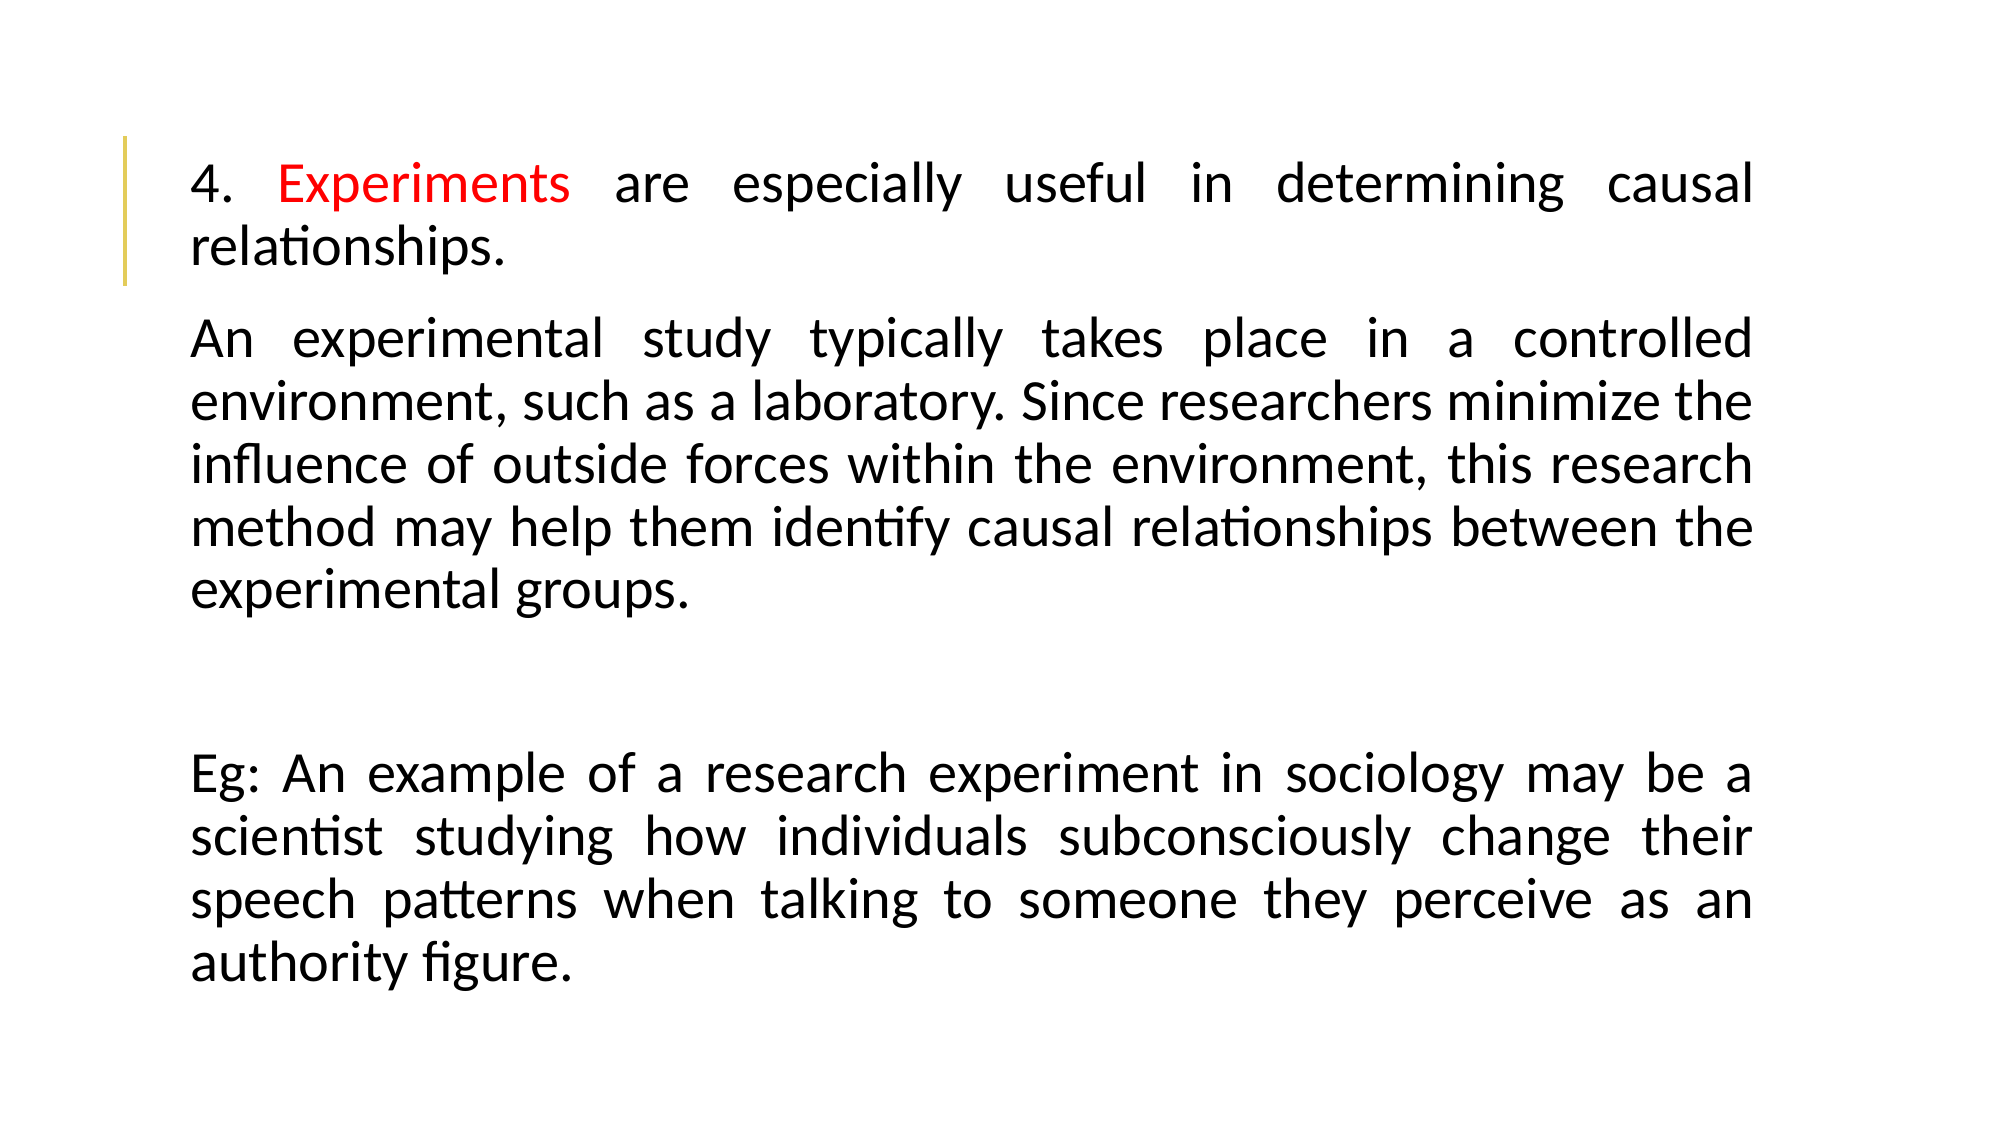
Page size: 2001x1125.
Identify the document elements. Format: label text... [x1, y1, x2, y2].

list 4. Experiments are especially useful in determining causal relationships. An experimental study typically takes place in a controlled environment, such as a laboratory. Since researchers minimize the influence of outside forces within the environment, this research method may help them identify causal relationships between the experimental groups. Eg: An example of a research experiment in sociology may be a scientist studying how individuals subconsciously change their speech patterns when talking to someone they perceive as an authority figure. [168, 144, 1763, 1035]
